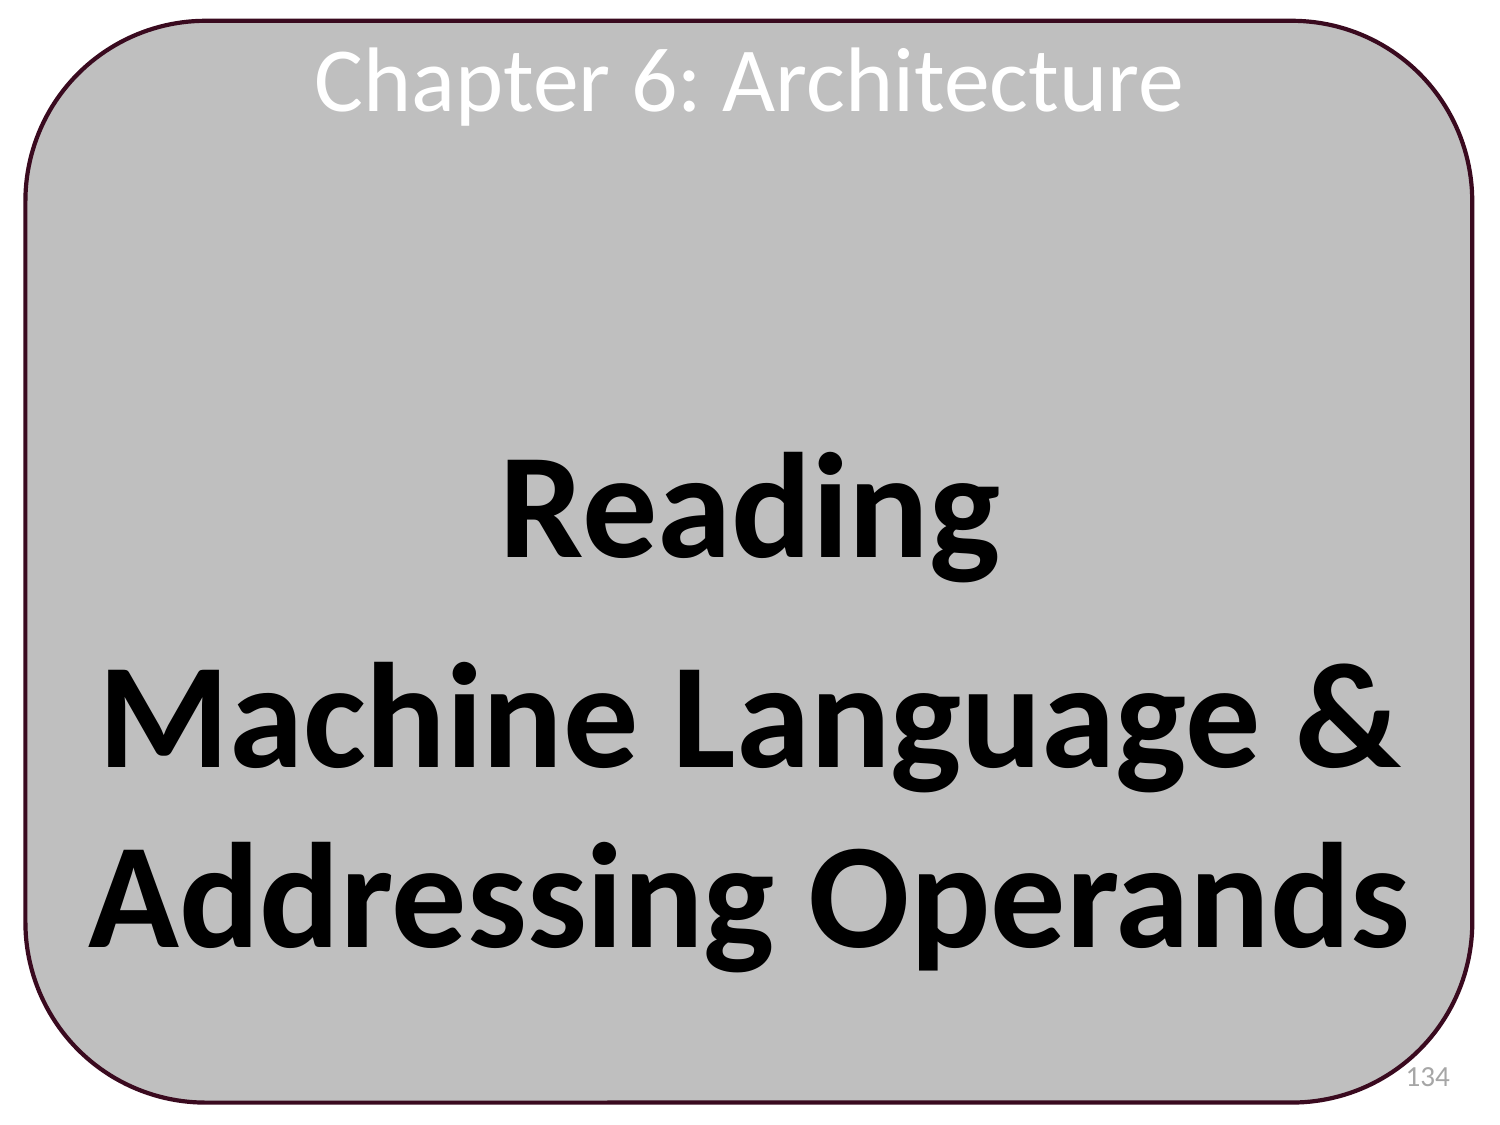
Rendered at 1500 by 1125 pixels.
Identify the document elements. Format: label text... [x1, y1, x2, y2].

text_box Reading Machine Language & Addressing Operands [24, 399, 1475, 663]
text_box Chapter 6: Architecture [0, 12, 1500, 138]
